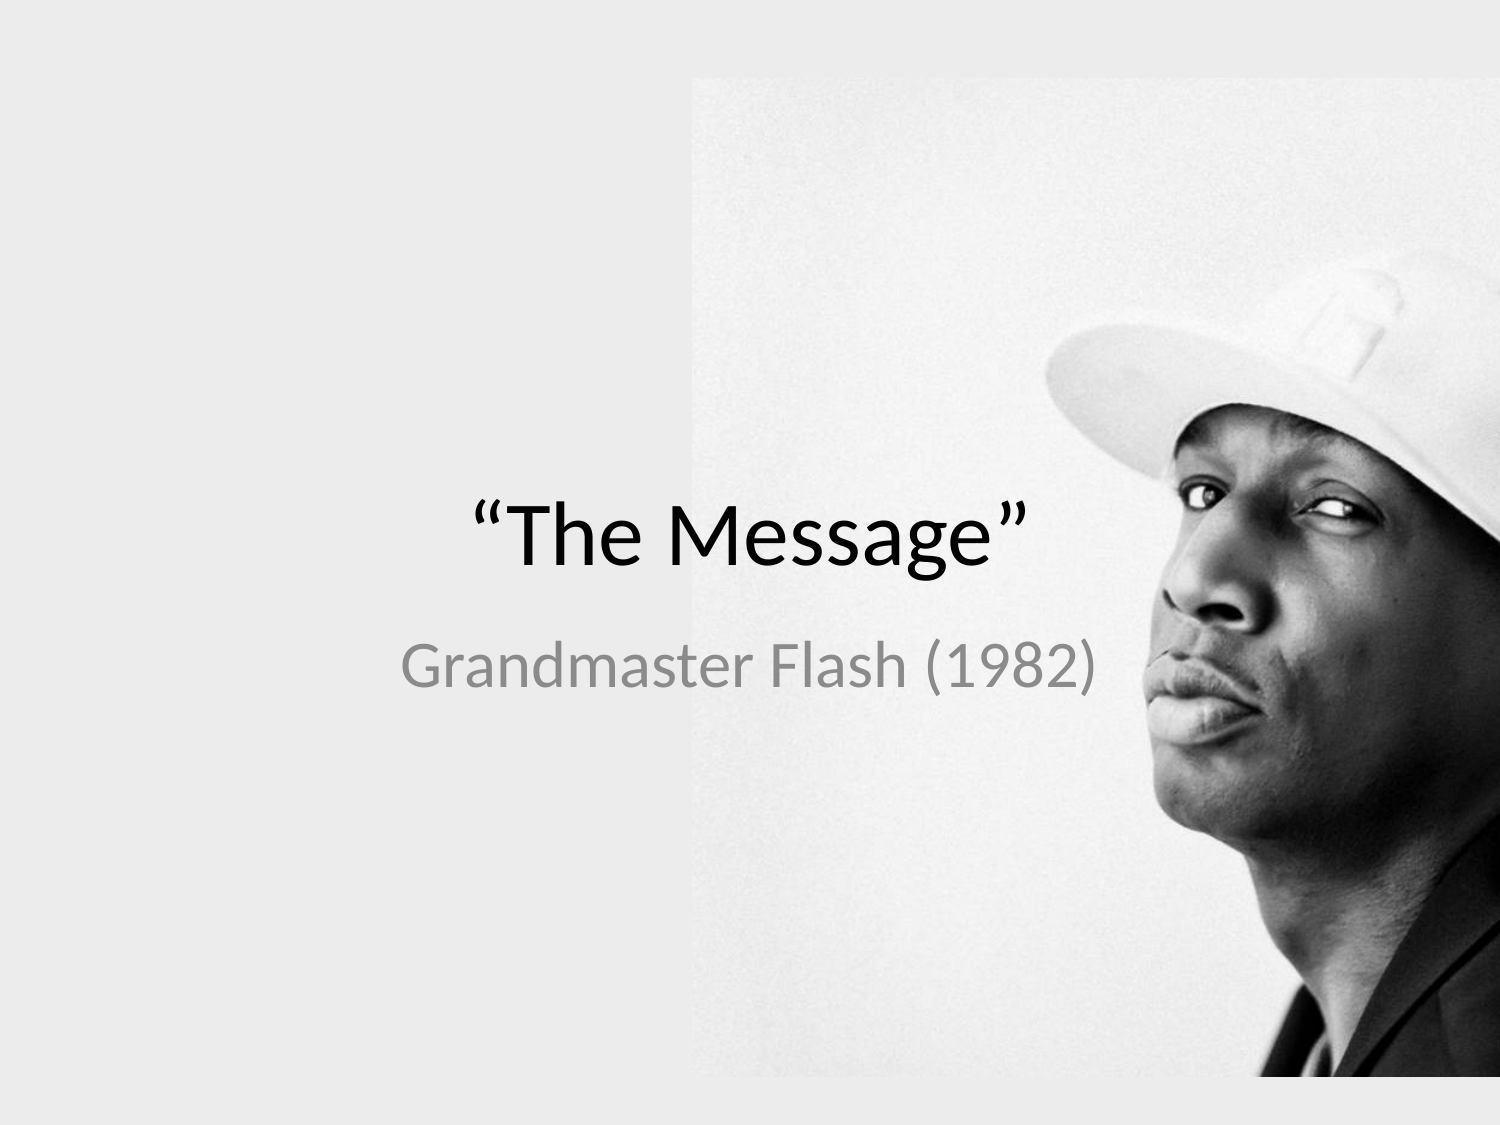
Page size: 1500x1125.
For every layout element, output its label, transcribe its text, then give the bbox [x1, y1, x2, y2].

title “The Message” [112, 408, 687, 650]
picture [692, 77, 1500, 1077]
subtitle Grandmaster Flash (1982) [225, 612, 687, 901]
